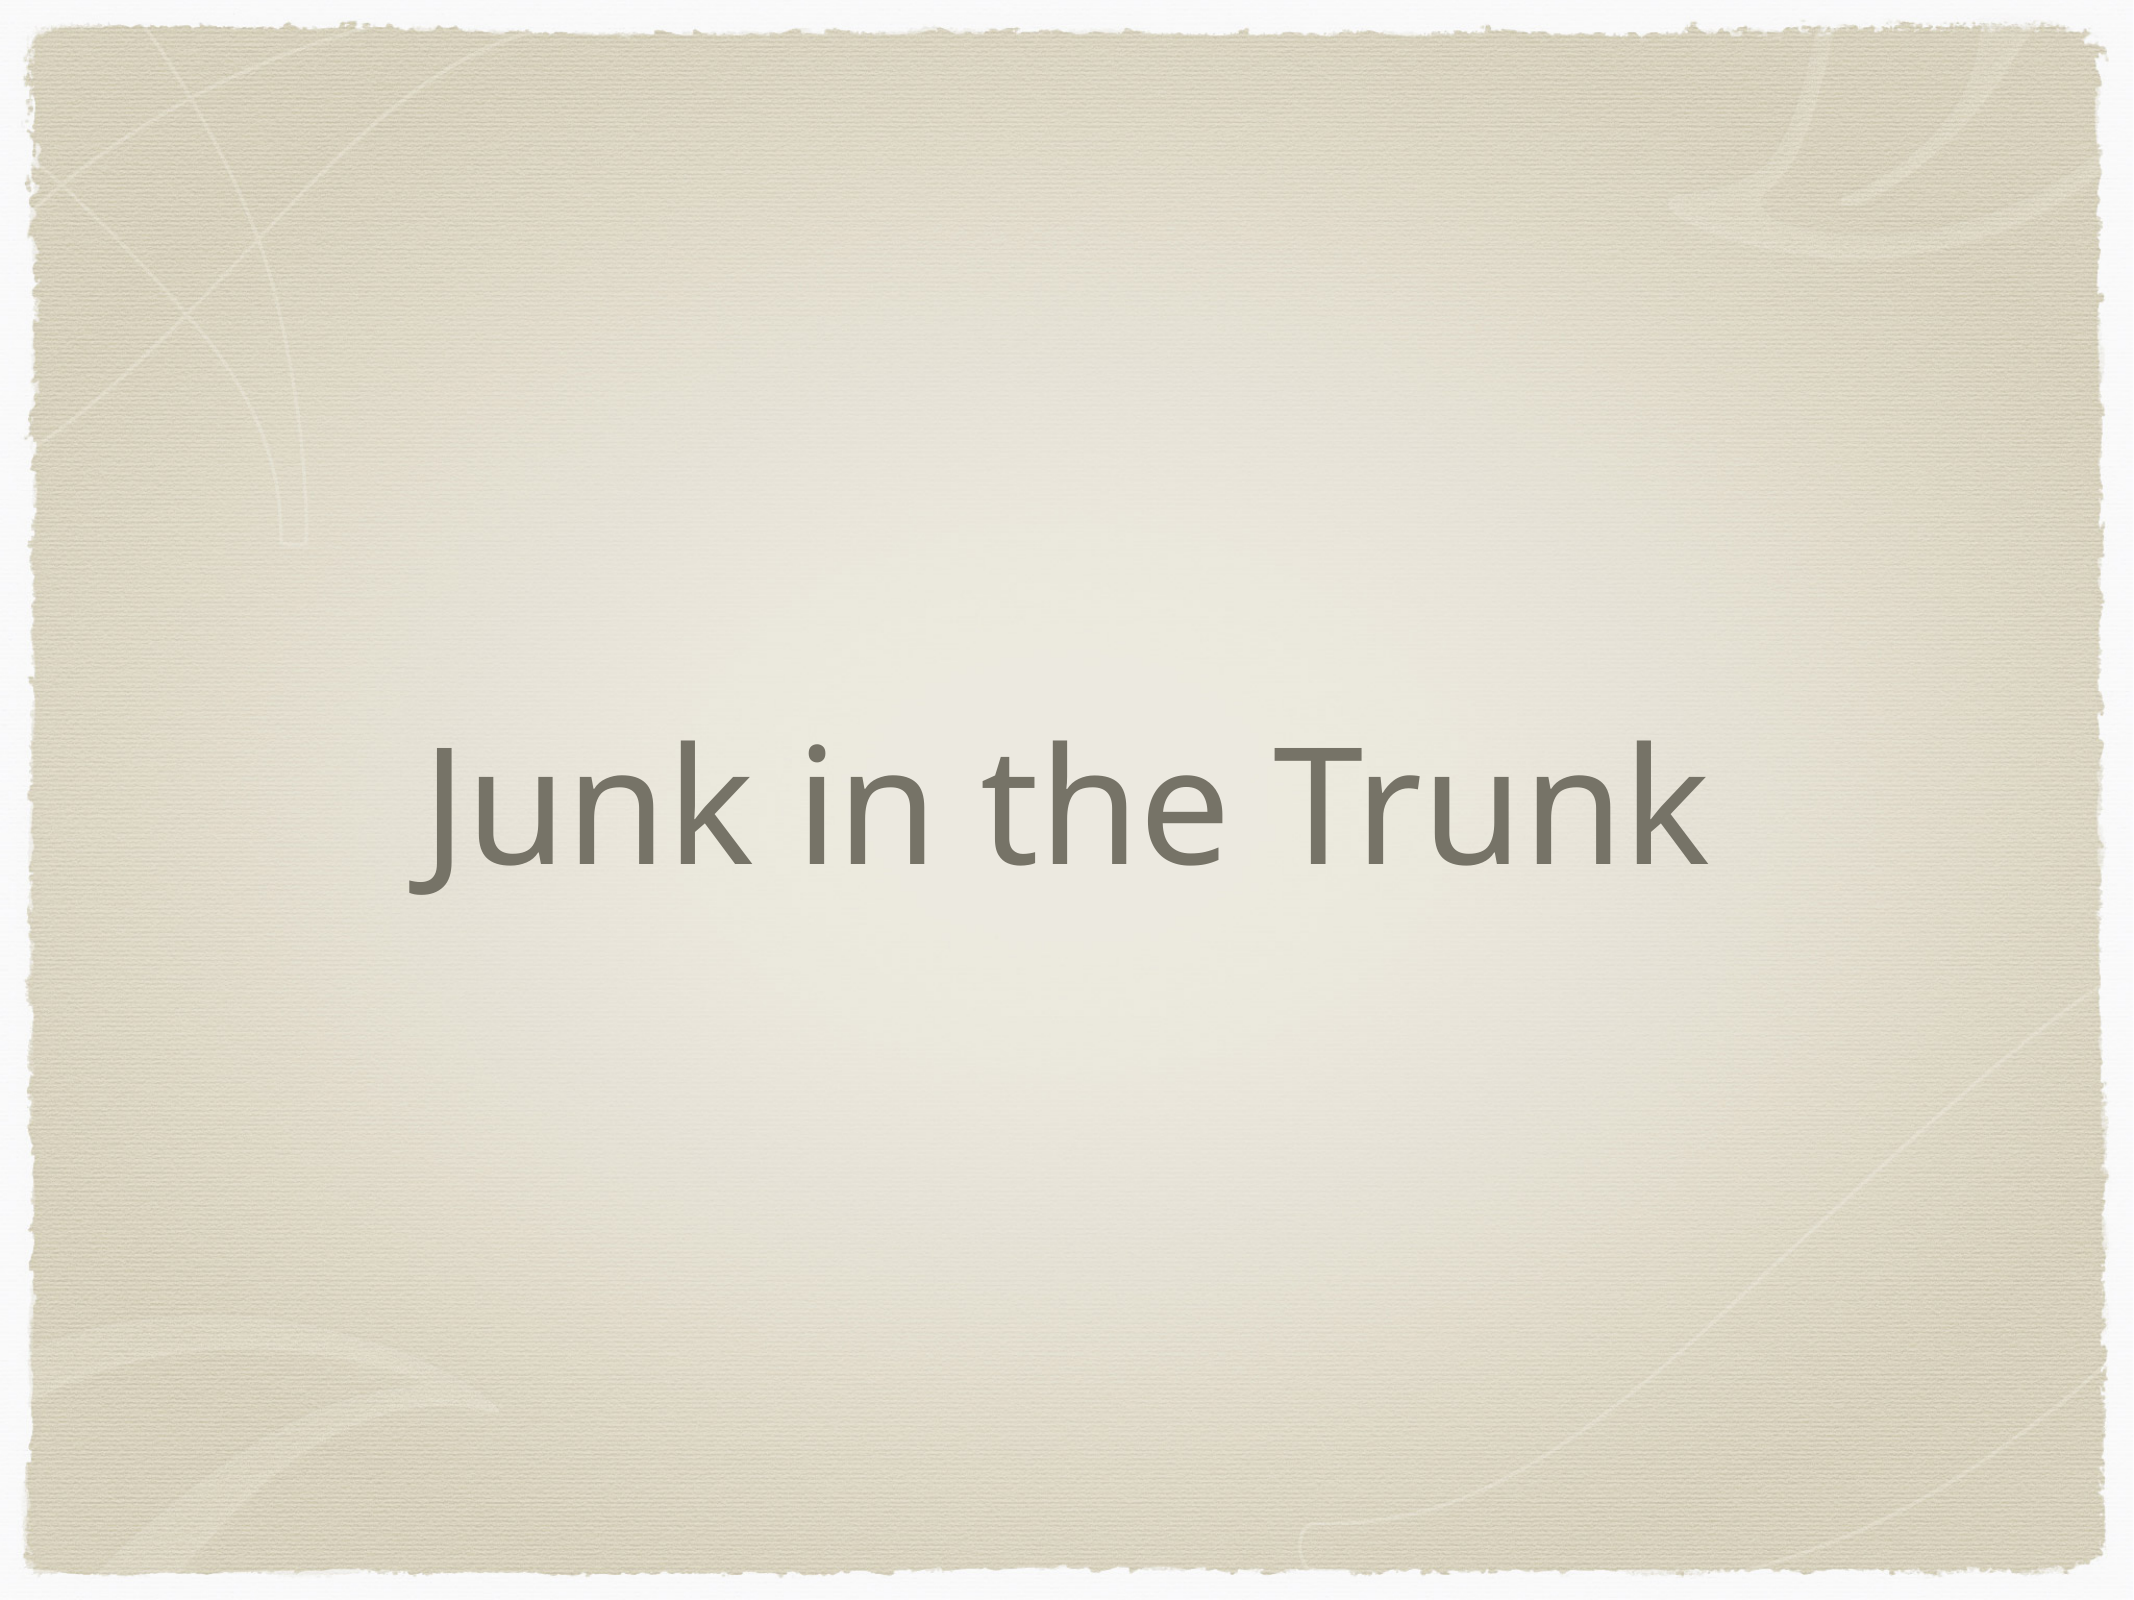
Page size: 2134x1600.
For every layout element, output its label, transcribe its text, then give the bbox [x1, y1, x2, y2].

picture [0, 0, 2134, 1600]
title Junk in the Trunk [128, 599, 2005, 1001]
